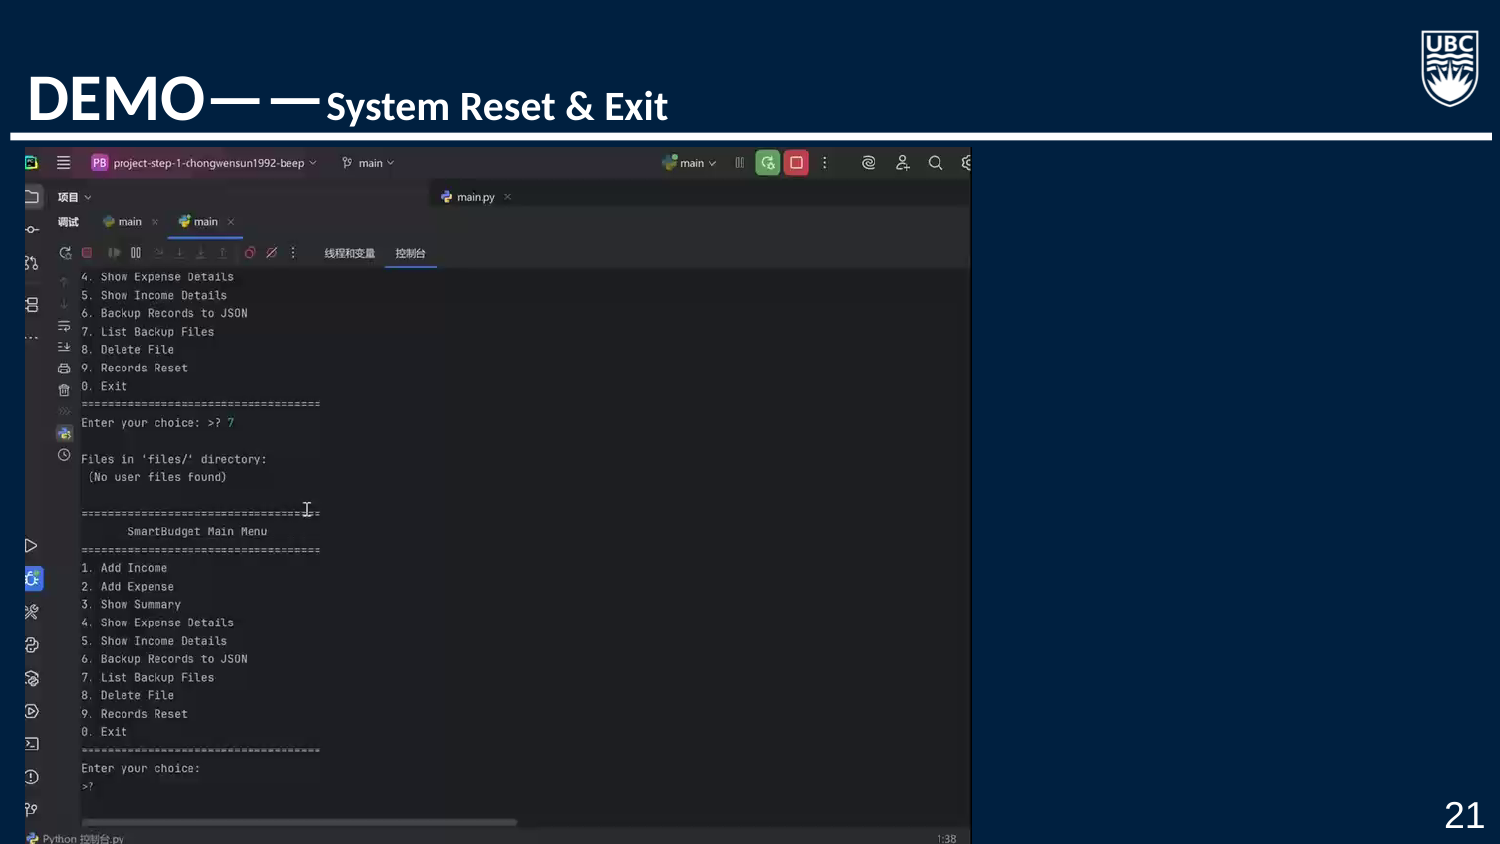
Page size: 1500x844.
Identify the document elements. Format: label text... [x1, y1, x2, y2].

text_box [24, 146, 973, 844]
title DEMO——System Reset & Exit [12, 0, 1488, 135]
